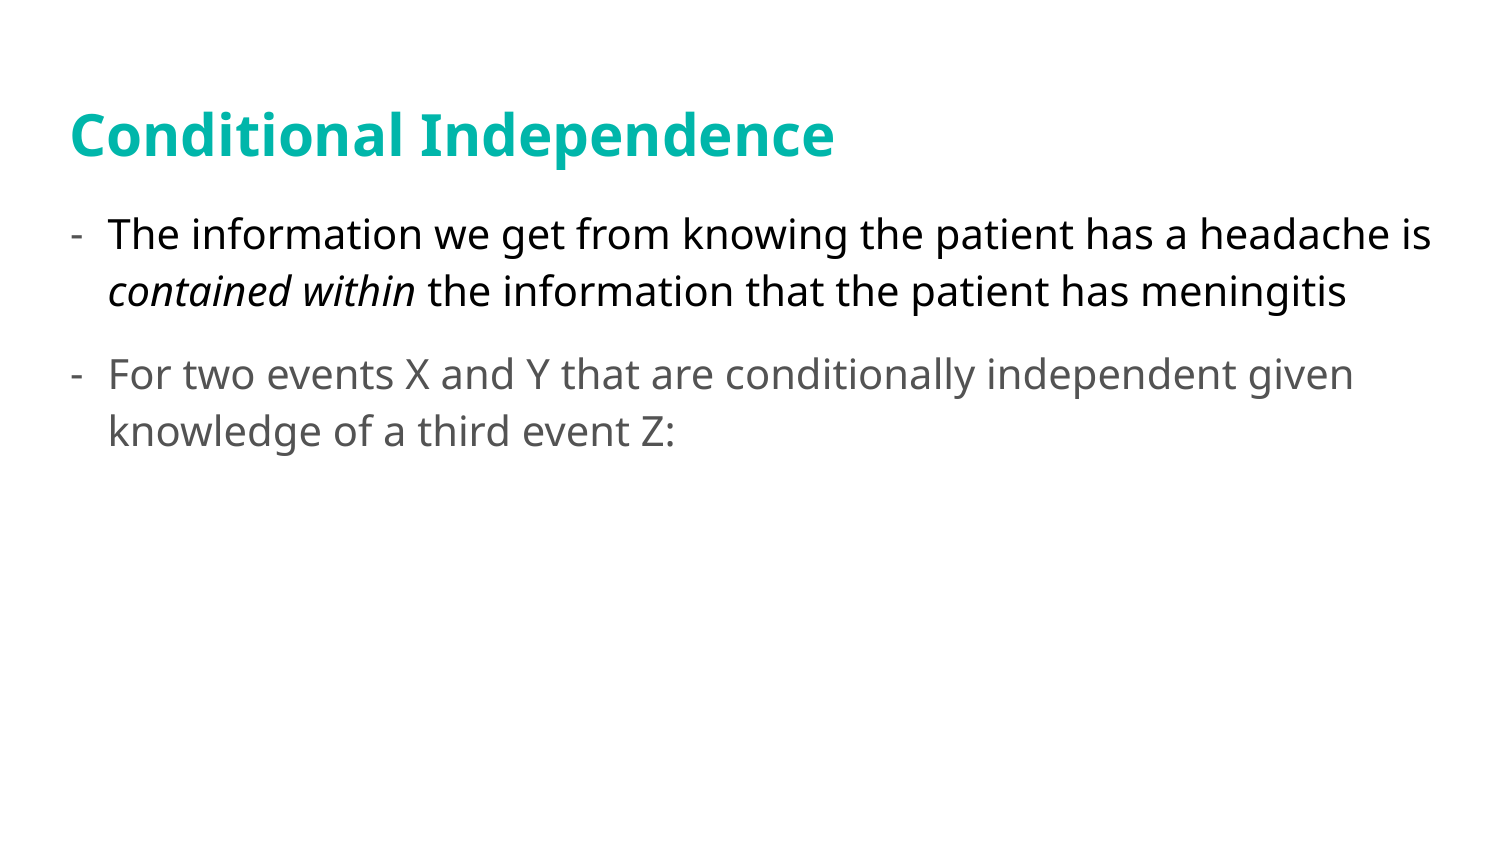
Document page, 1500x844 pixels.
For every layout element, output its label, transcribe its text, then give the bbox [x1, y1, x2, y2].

title Conditional Independence [54, 42, 1405, 183]
